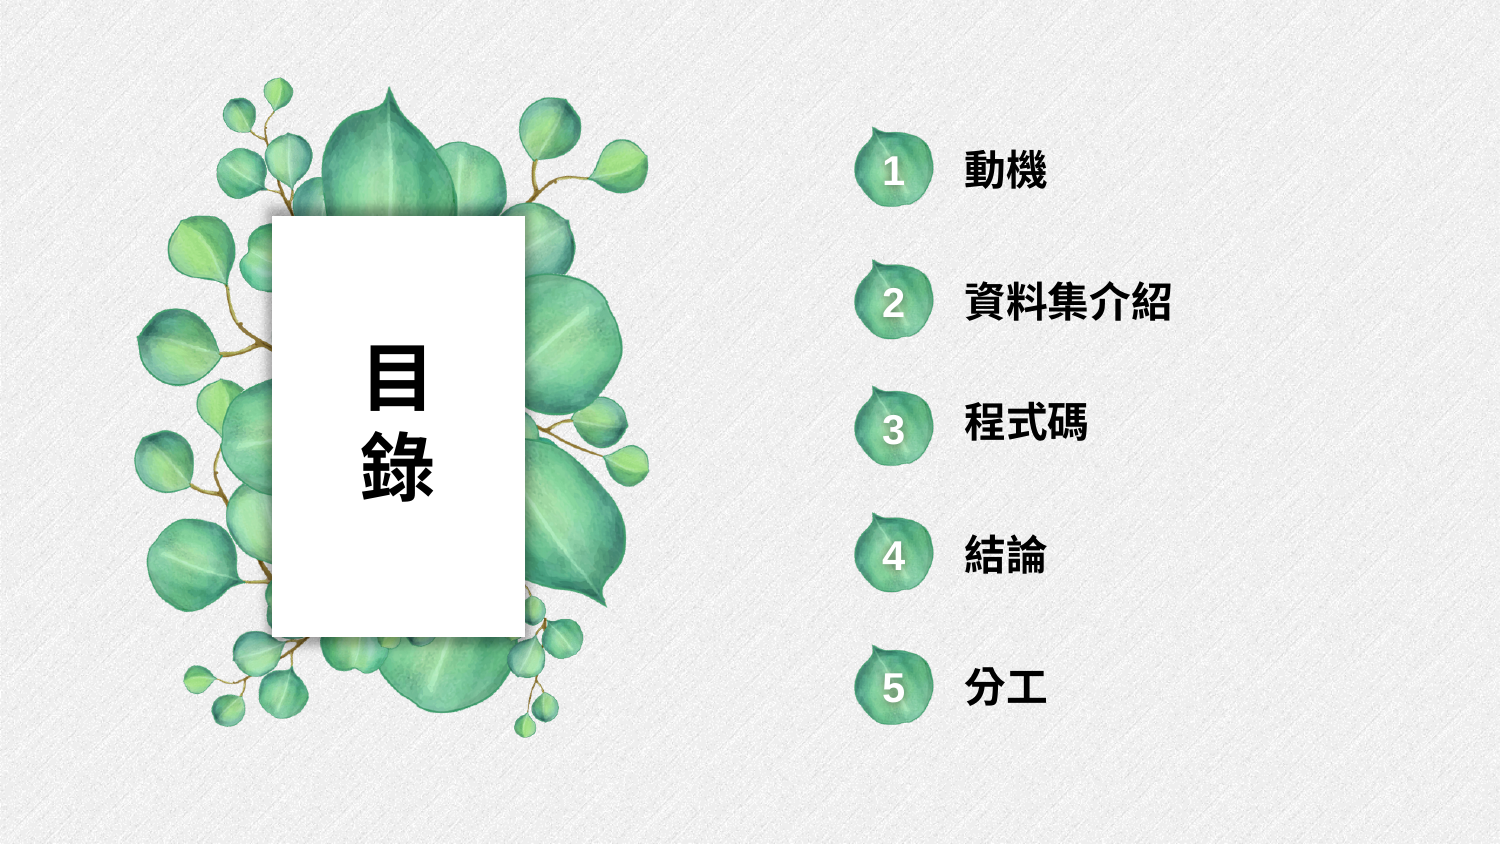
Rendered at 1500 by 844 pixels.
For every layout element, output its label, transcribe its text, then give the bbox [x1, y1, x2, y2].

text_box 分工 [976, 645, 1458, 726]
text_box 動機 [976, 128, 1458, 209]
text_box 結論 [976, 513, 1458, 594]
text_box 程式碼 [976, 381, 1458, 462]
text_box 資料集介紹 [976, 260, 1458, 341]
picture [0, 0, 1500, 844]
